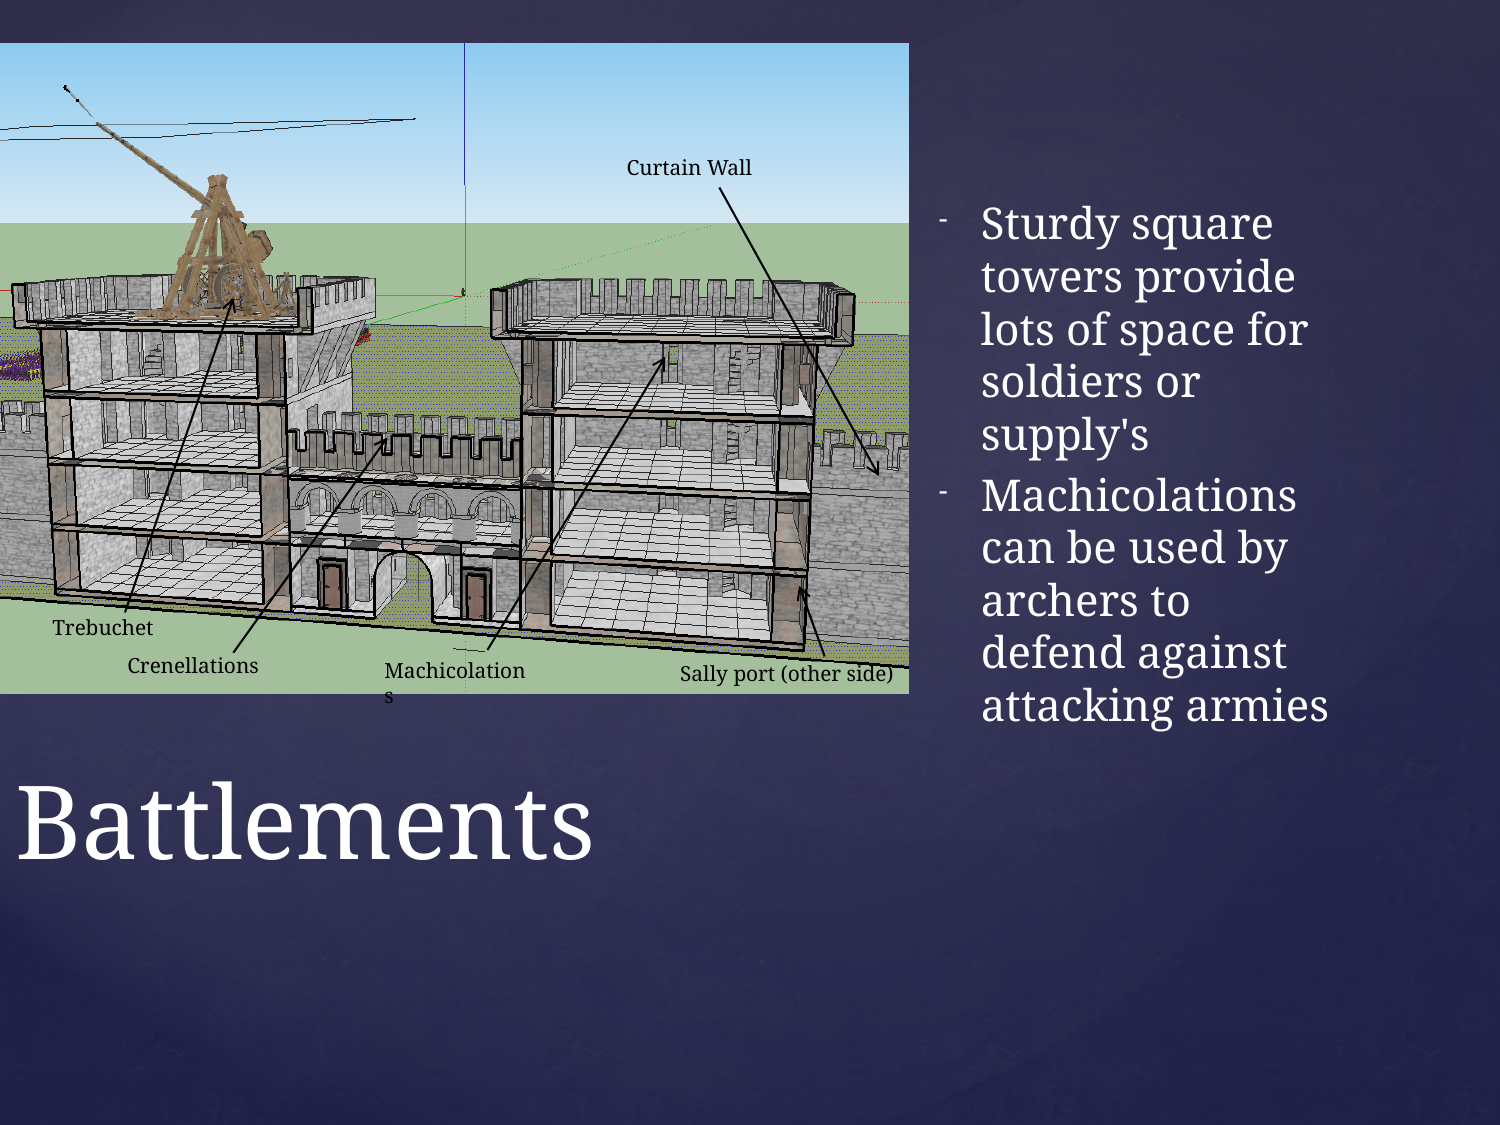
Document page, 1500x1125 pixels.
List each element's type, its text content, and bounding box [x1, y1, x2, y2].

list Sturdy square towers provide lots of space for soldiers or supply's Machicolations can be used by archers to defend against attacking armies [920, 112, 1350, 875]
text_box Machicolations [369, 710, 545, 715]
picture [0, 42, 909, 694]
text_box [798, 585, 826, 657]
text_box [486, 356, 666, 651]
title Battlements [0, 737, 1238, 888]
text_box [124, 297, 234, 613]
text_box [718, 186, 880, 477]
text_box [232, 436, 388, 654]
